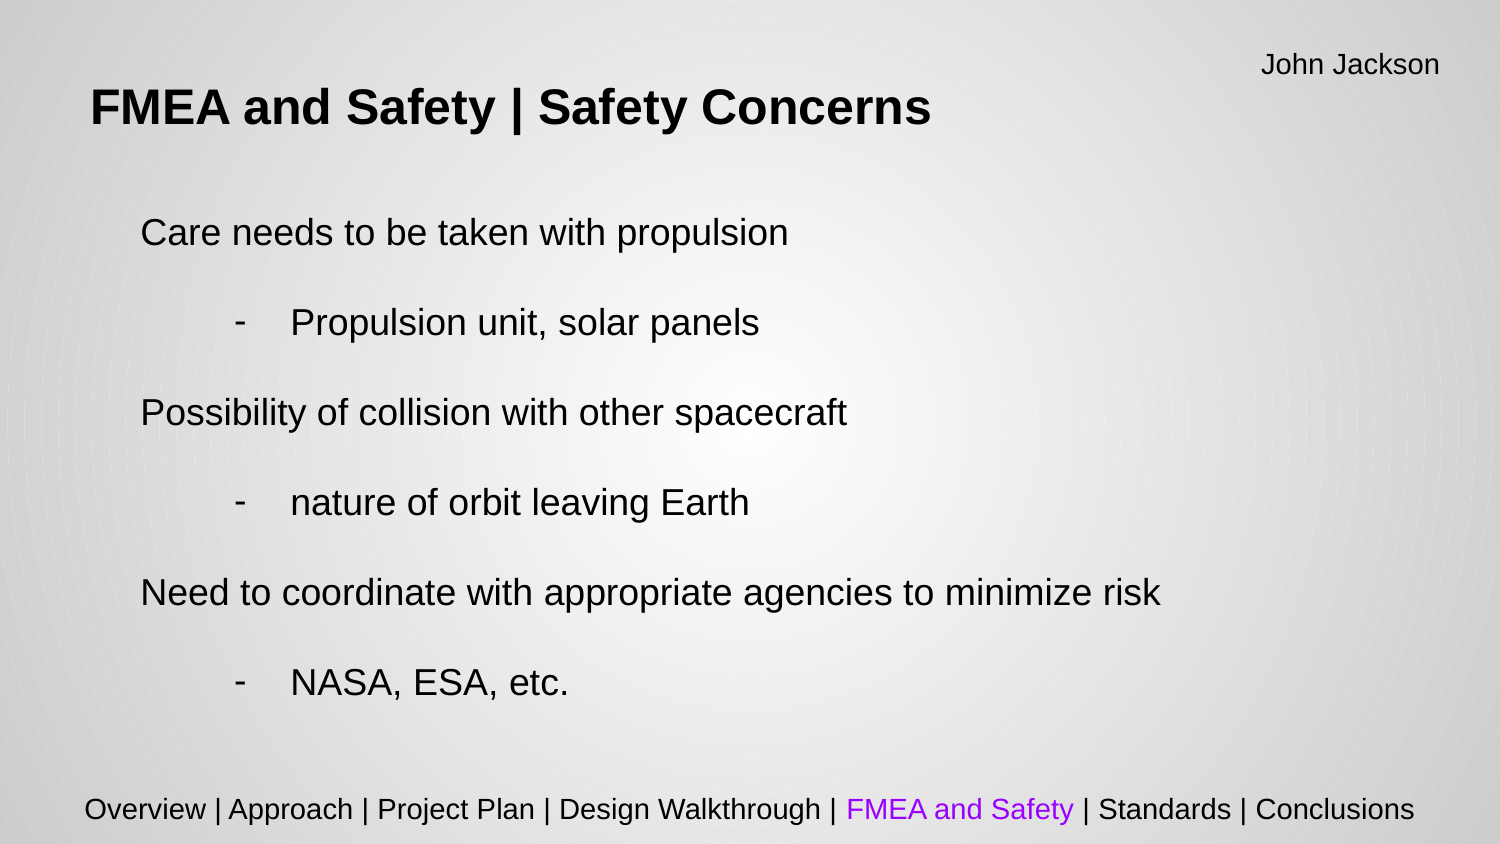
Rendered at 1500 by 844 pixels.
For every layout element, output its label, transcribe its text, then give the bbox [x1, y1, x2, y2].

text_box John Jackson [1246, 30, 1500, 98]
text_box Care needs to be taken with propulsion Propulsion unit, solar panels Possibility of collision with other spacecraft nature of orbit leaving Earth Need to coordinate with appropriate agencies to minimize risk NASA, ESA, etc. [125, 193, 1328, 715]
text_box Overview | Approach | Project Plan | Design Walkthrough | FMEA and Safety | Standards | Conclusions [0, 775, 1500, 843]
title FMEA and Safety | Safety Concerns [75, 33, 1425, 175]
